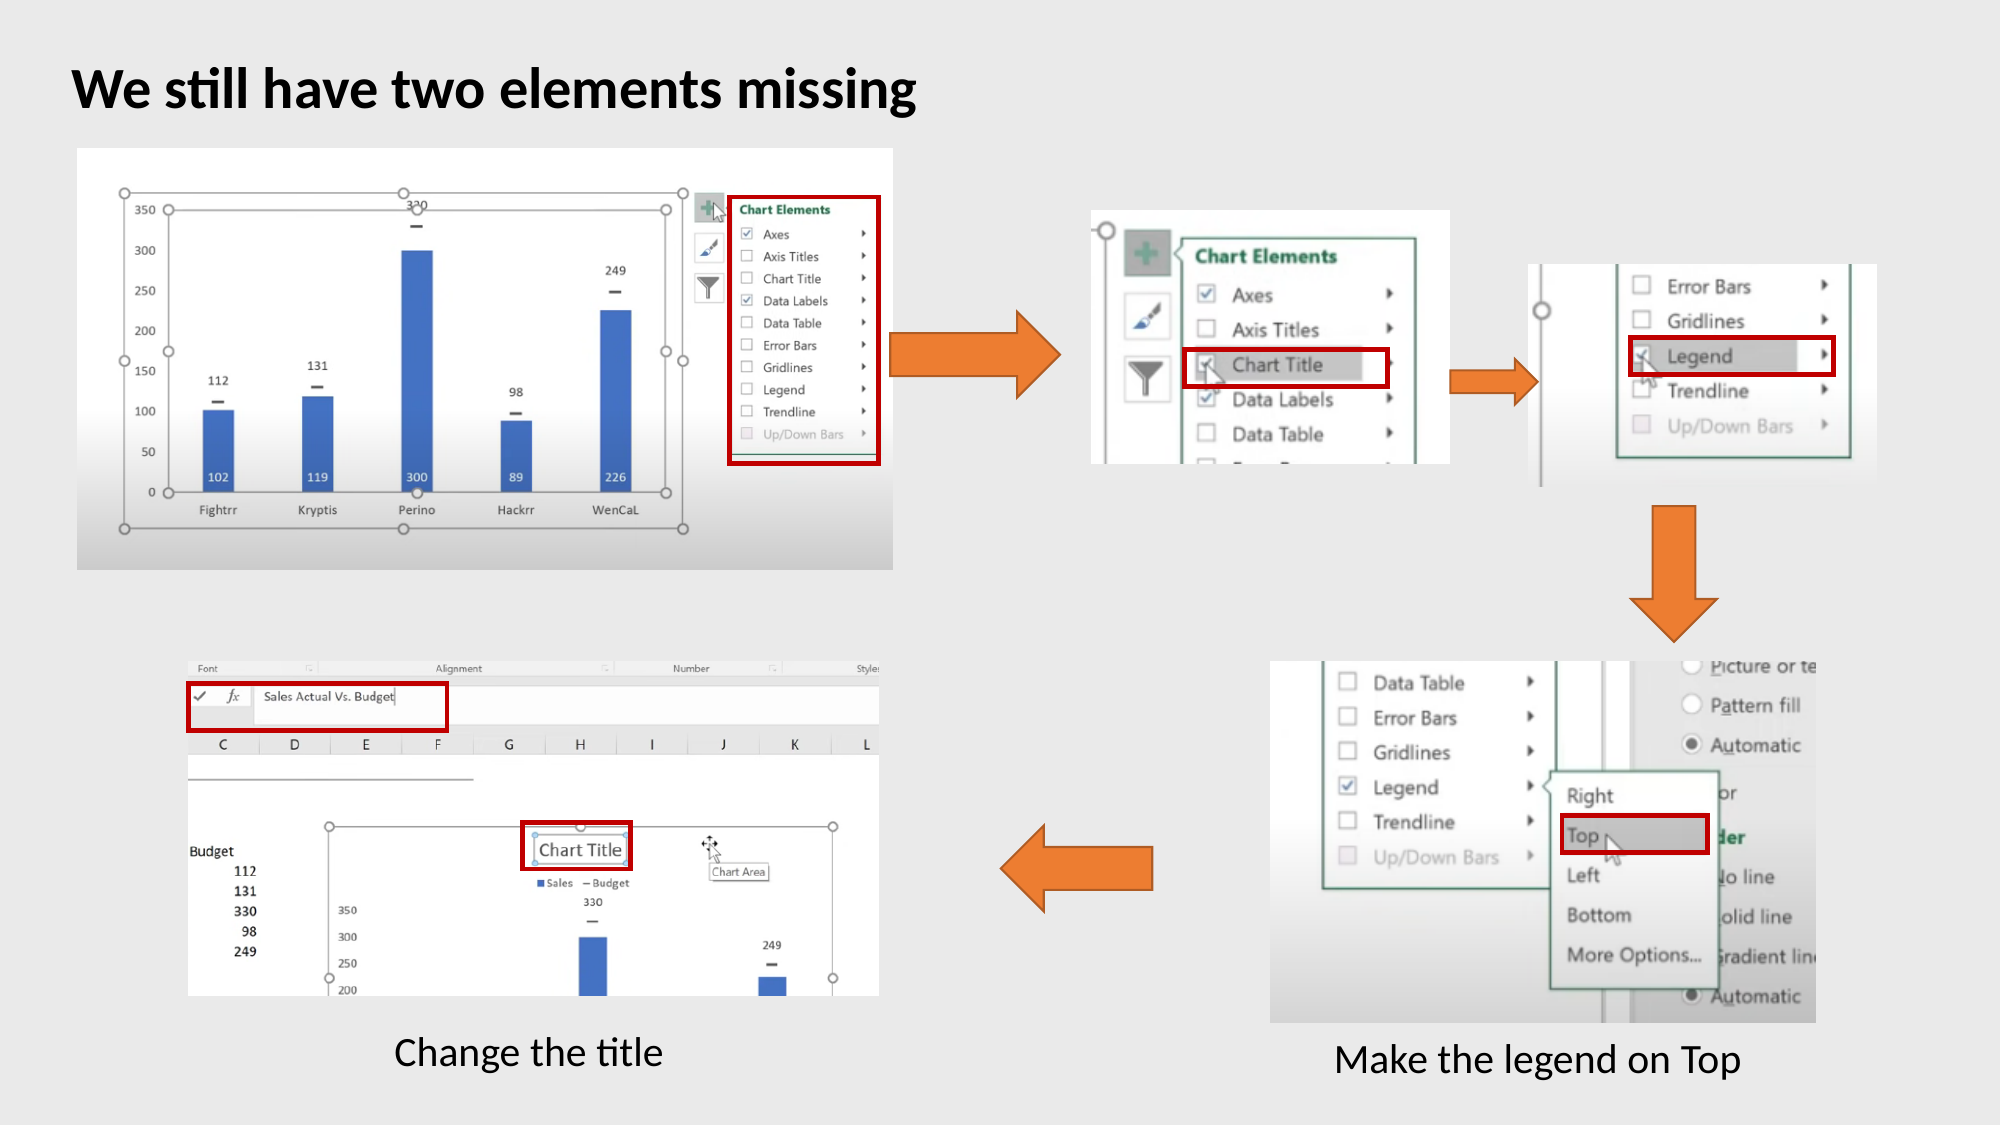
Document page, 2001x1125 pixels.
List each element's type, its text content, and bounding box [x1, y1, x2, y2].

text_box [890, 210, 1450, 464]
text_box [1270, 506, 1816, 1090]
text_box We still have two elements missing [25, 42, 978, 128]
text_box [77, 148, 893, 570]
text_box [1450, 264, 1877, 487]
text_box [188, 661, 1153, 1083]
